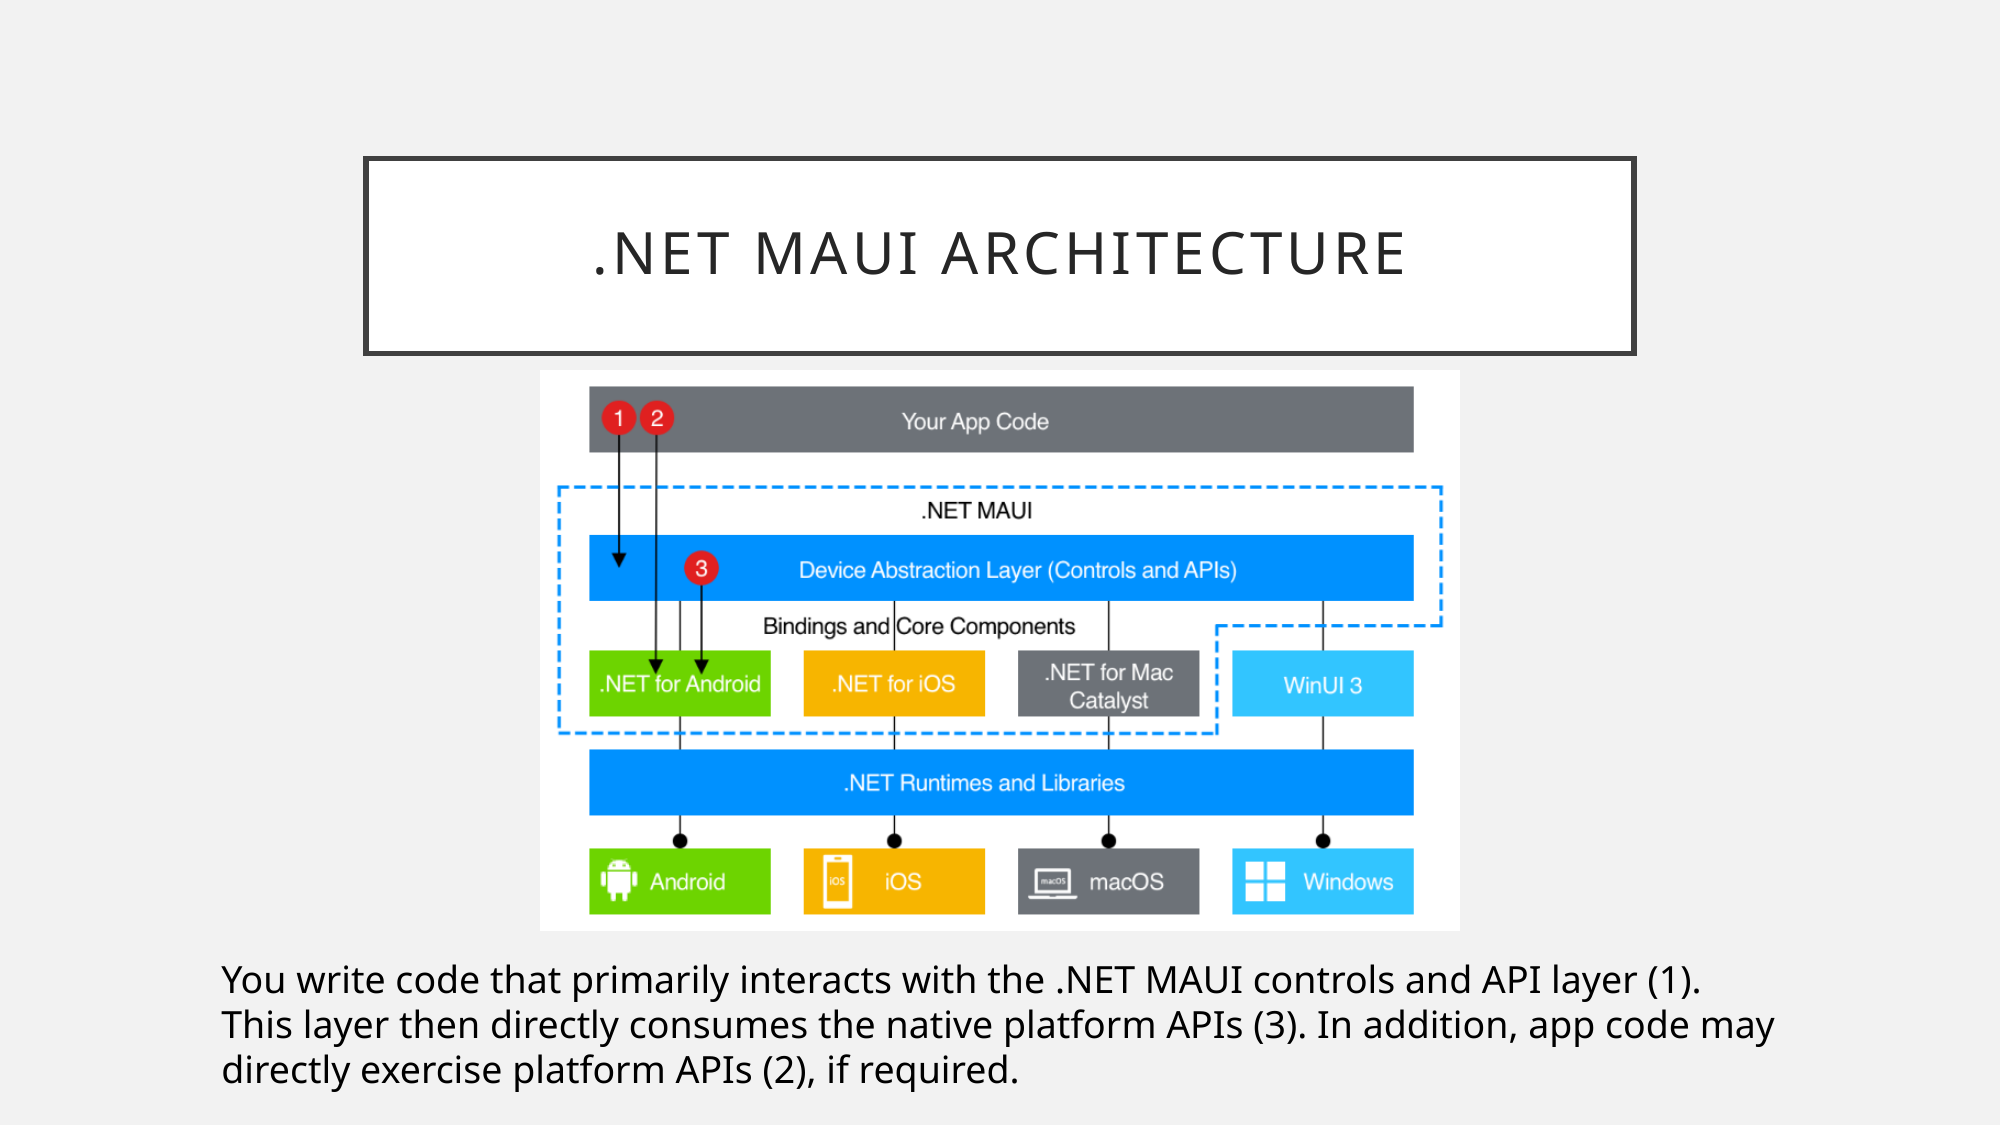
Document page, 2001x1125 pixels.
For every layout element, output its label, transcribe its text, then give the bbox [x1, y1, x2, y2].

text_box You write code that primarily interacts with the .NET MAUI controls and API layer (1). This layer then directly consumes the native platform APIs (3). In addition, app code may directly exercise platform APIs (2), if required. [206, 948, 1794, 1099]
title .NET MAUI Architecture [363, 156, 1637, 356]
picture [540, 370, 1460, 931]
